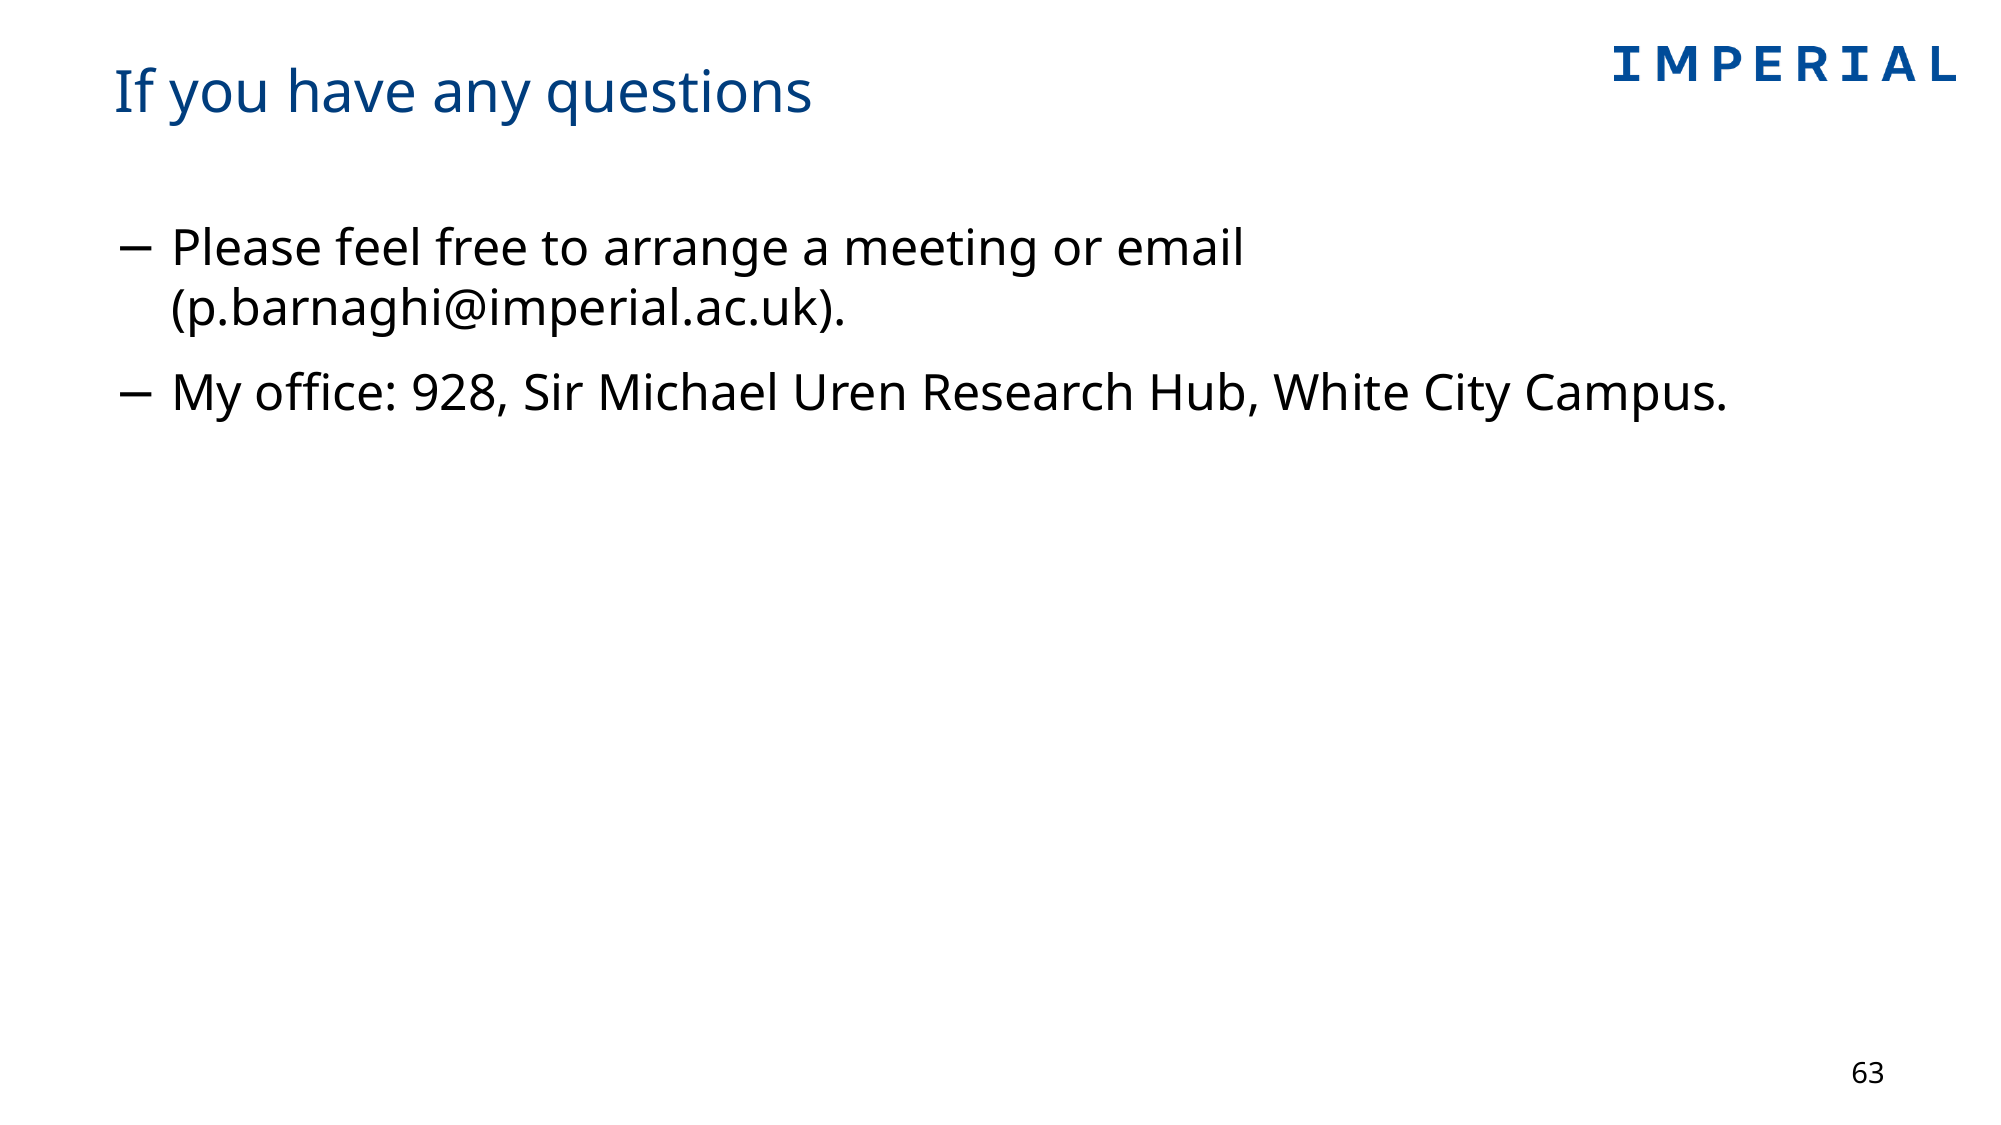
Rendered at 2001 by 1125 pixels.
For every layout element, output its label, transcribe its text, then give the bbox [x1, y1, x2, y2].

slide_number 63 [1433, 1046, 1901, 1103]
list Please feel free to arrange a meeting or email (p.barnaghi@imperial.ac.uk). My office: 928, Sir Michael Uren Research Hub, White City Campus. [99, 208, 1900, 1024]
title If you have any questions [99, 0, 1900, 184]
picture [1900, 46, 1956, 81]
